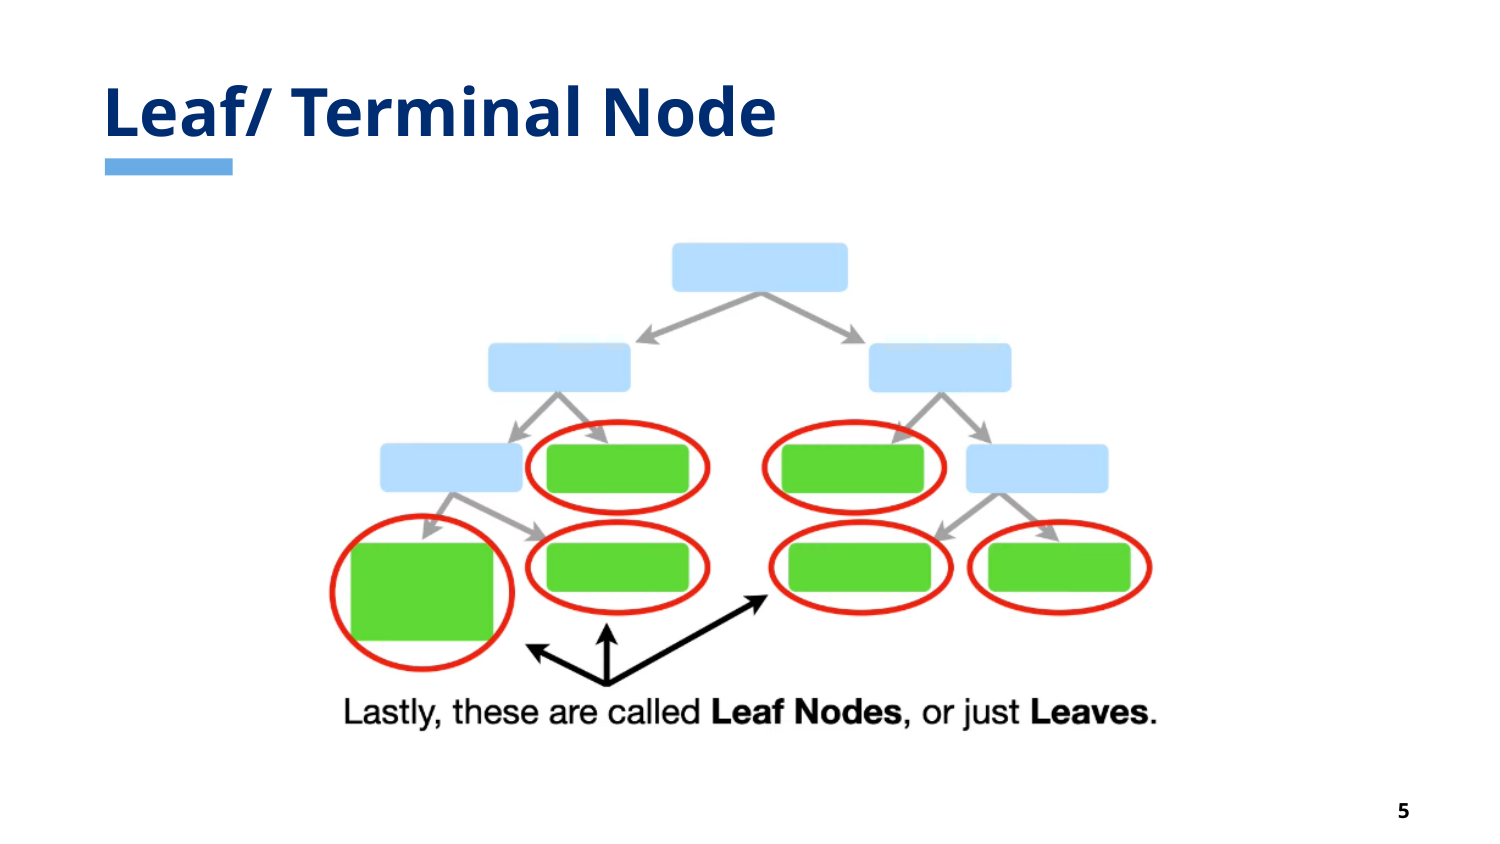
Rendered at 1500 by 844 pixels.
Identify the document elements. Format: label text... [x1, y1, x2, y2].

picture [303, 202, 1197, 759]
title Leaf/ Terminal Node [87, 17, 1414, 159]
